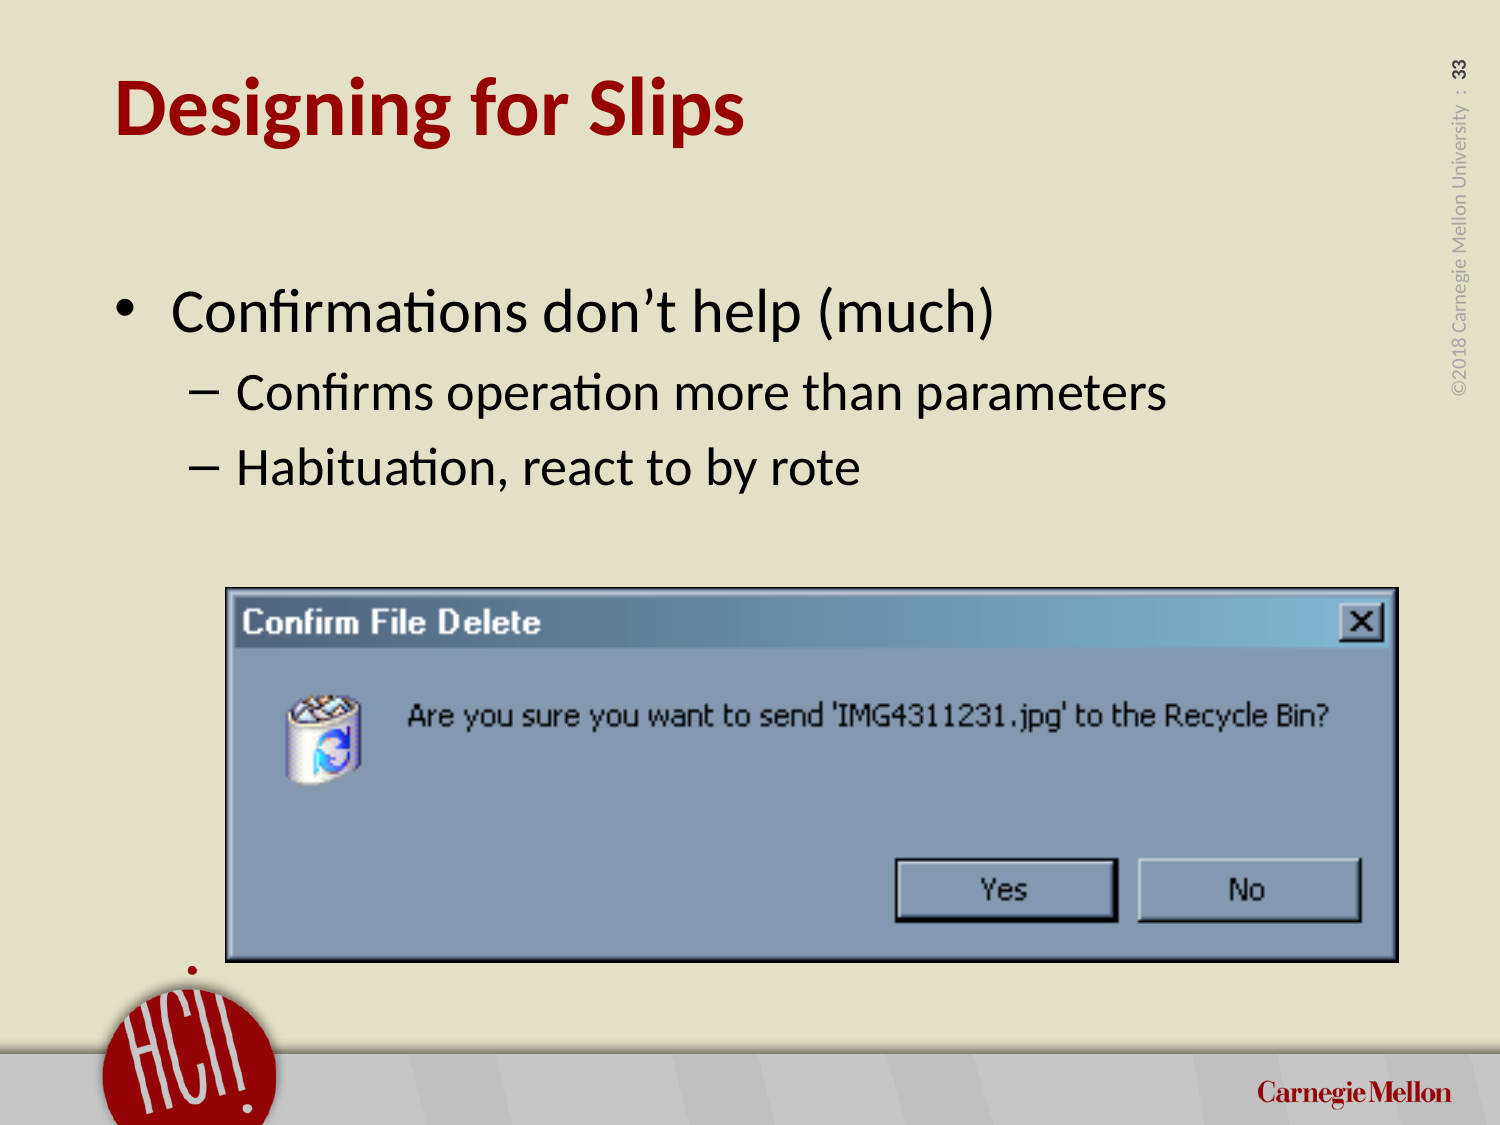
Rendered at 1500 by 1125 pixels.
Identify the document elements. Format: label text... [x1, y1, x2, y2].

picture [0, 0, 1500, 1125]
list Confirmations don’t help (much) Confirms operation more than parameters Habituation, react to by rote [99, 262, 1425, 1005]
title Designing for Slips [99, 45, 1425, 233]
